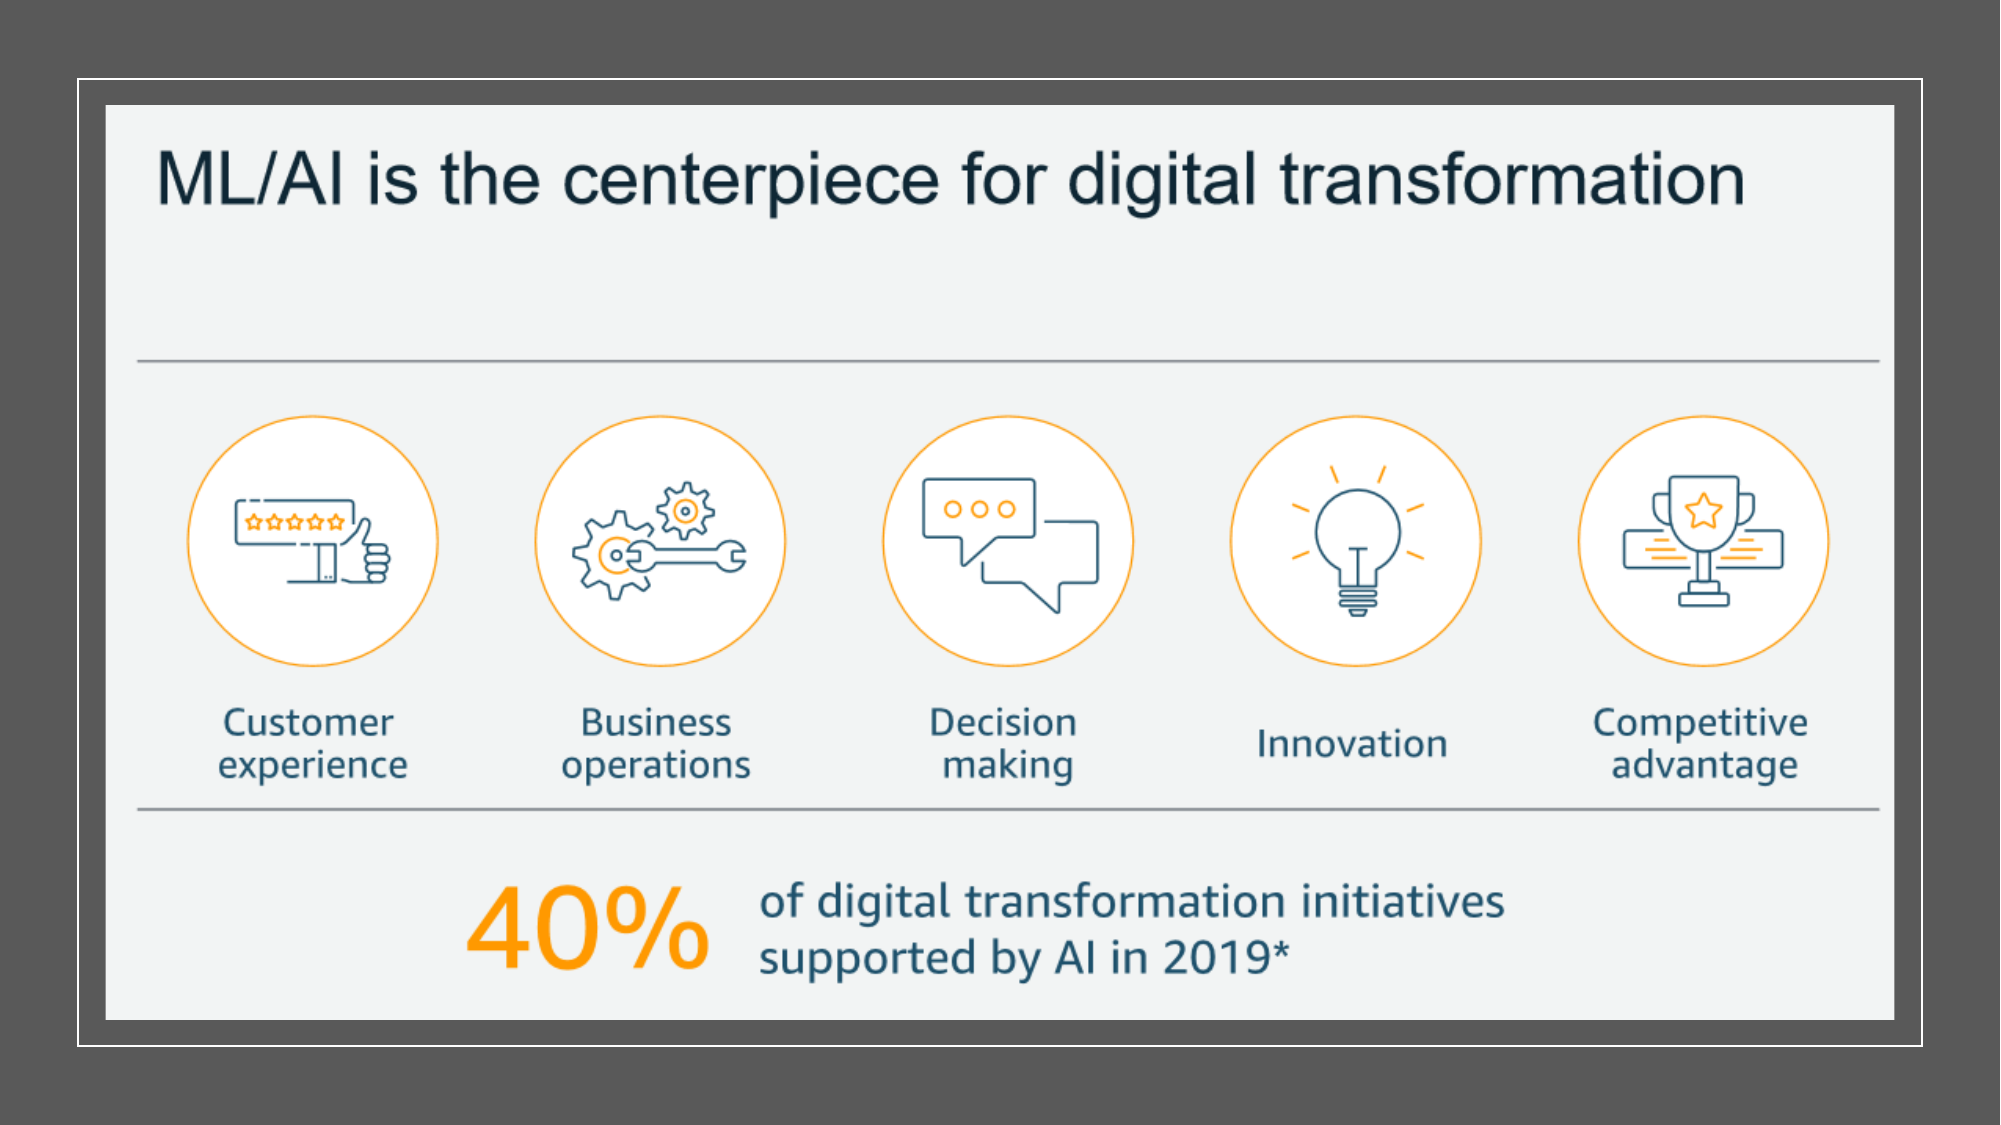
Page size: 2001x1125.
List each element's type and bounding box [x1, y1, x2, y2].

text_box [77, 78, 1923, 1047]
picture [105, 105, 1895, 1020]
text_box [0, 0, 2000, 1125]
